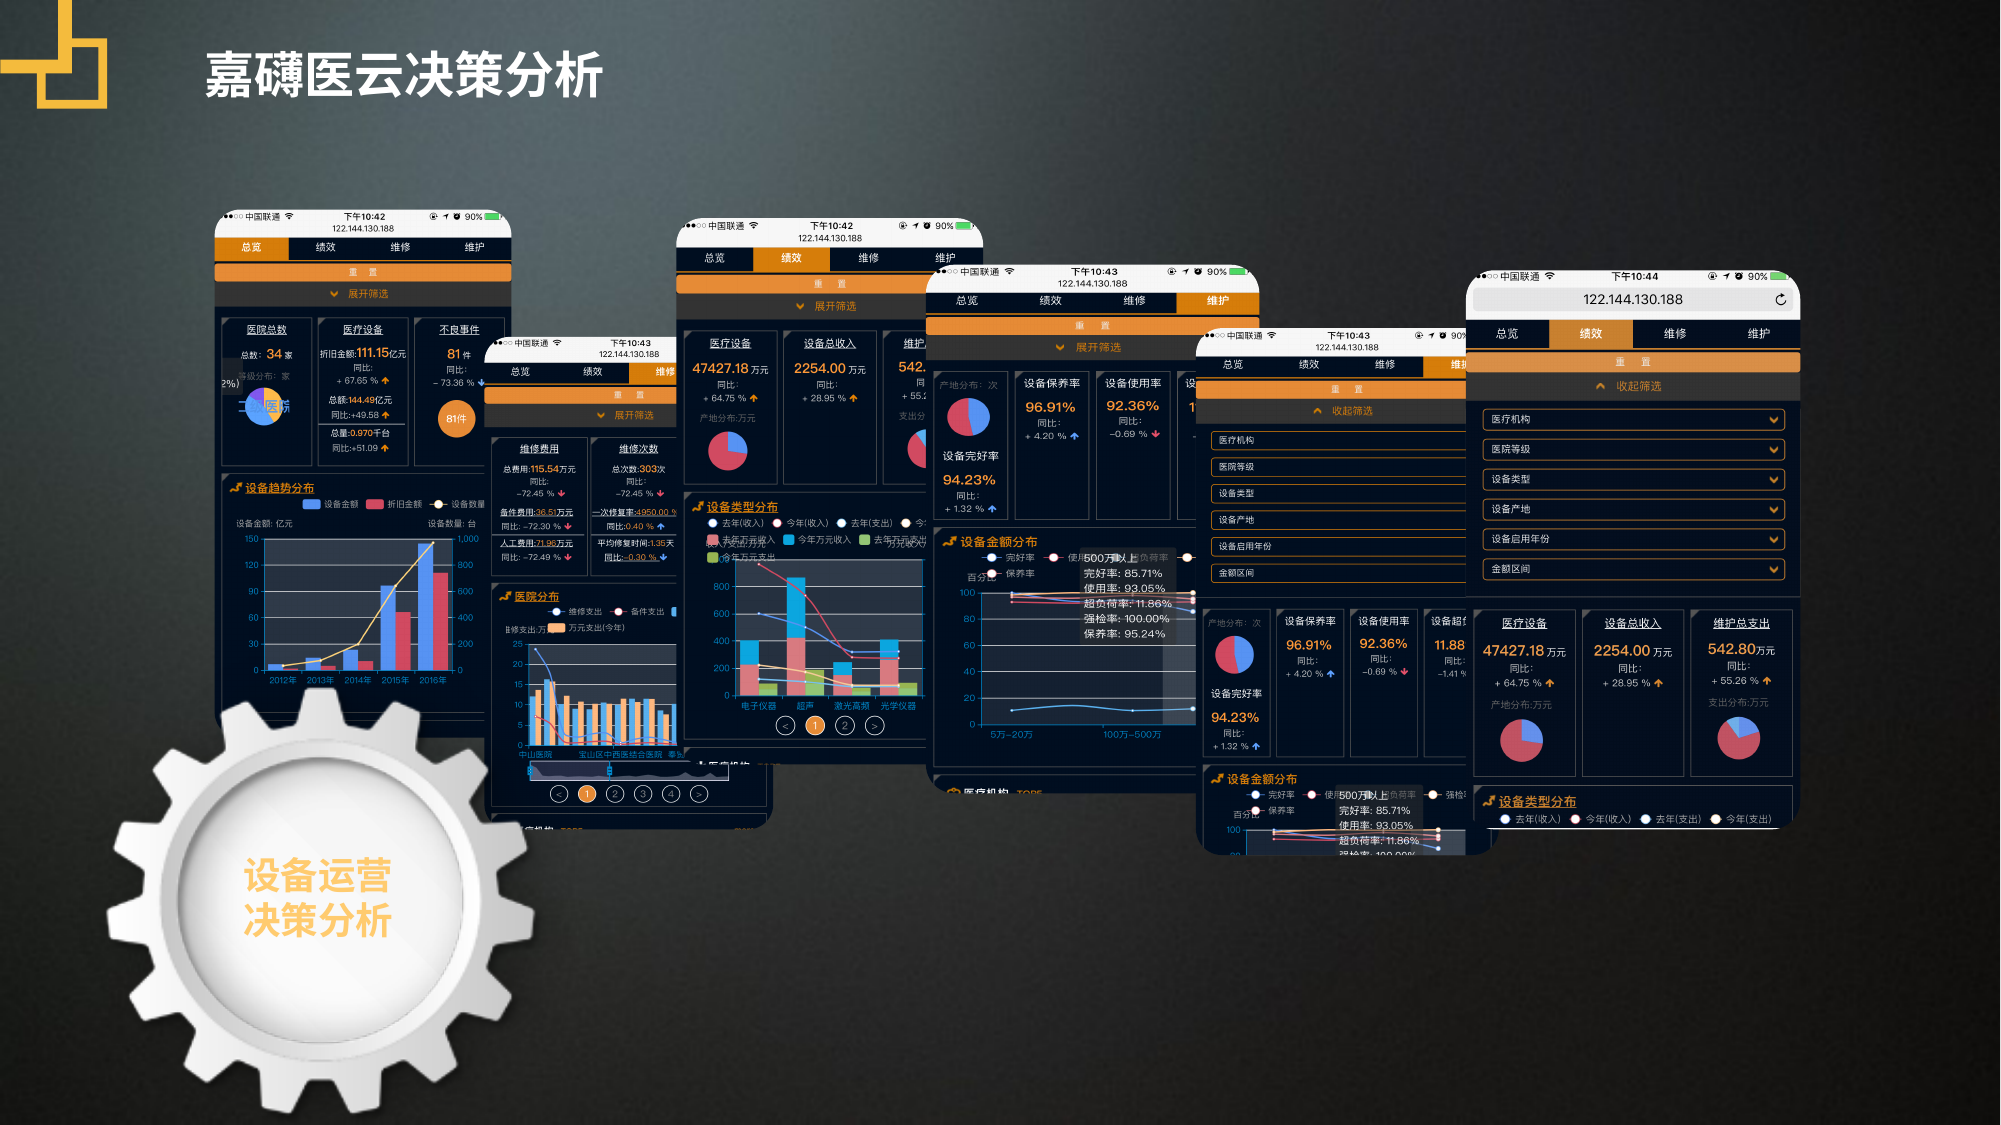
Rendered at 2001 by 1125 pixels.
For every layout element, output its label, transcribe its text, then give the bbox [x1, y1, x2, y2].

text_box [0, 0, 110, 107]
text_box 嘉礴医云决策分析 [121, 35, 1062, 111]
picture [0, 0, 2001, 1125]
